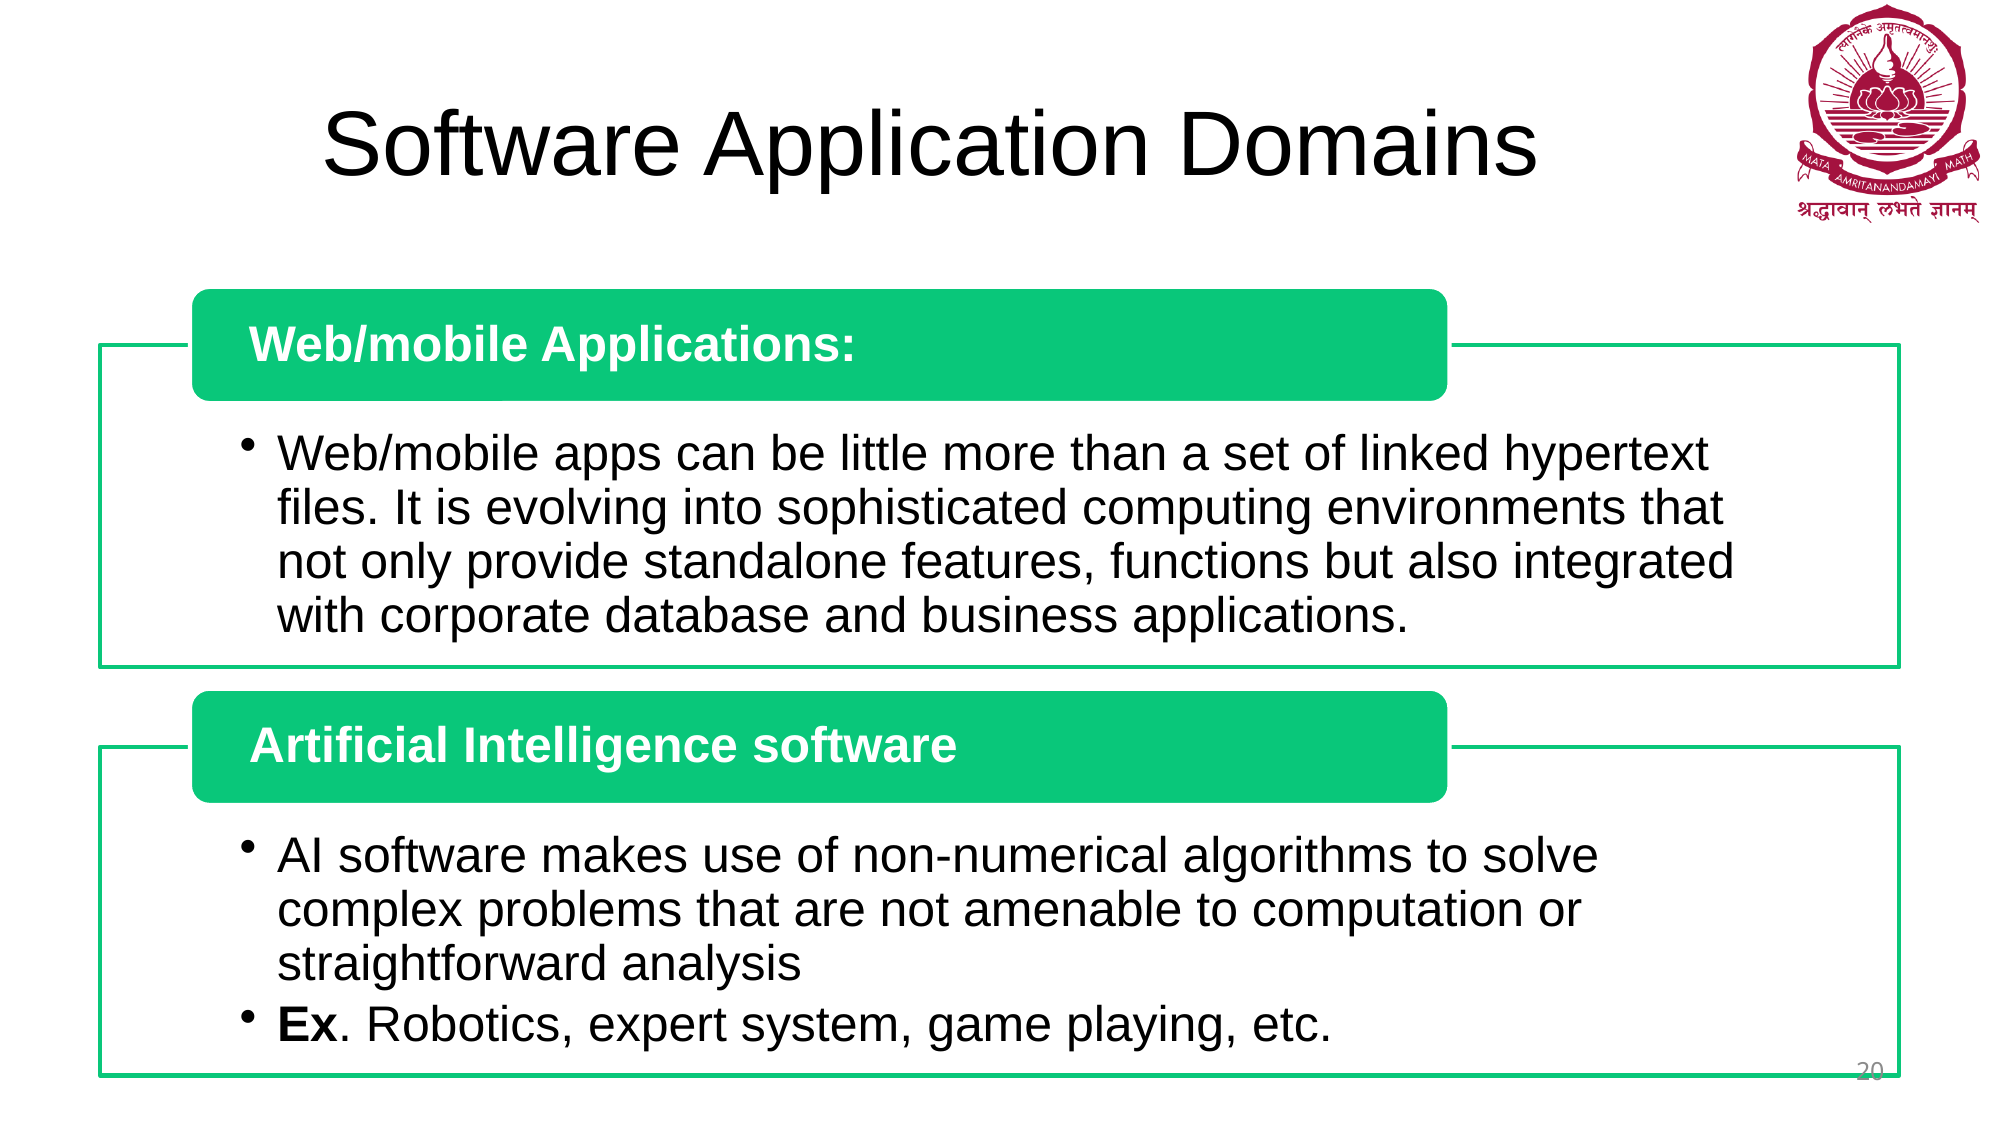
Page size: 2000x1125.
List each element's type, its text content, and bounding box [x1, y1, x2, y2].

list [99, 262, 1900, 1101]
title Software Application Domains [99, 45, 1763, 233]
picture [1776, 1, 2000, 225]
